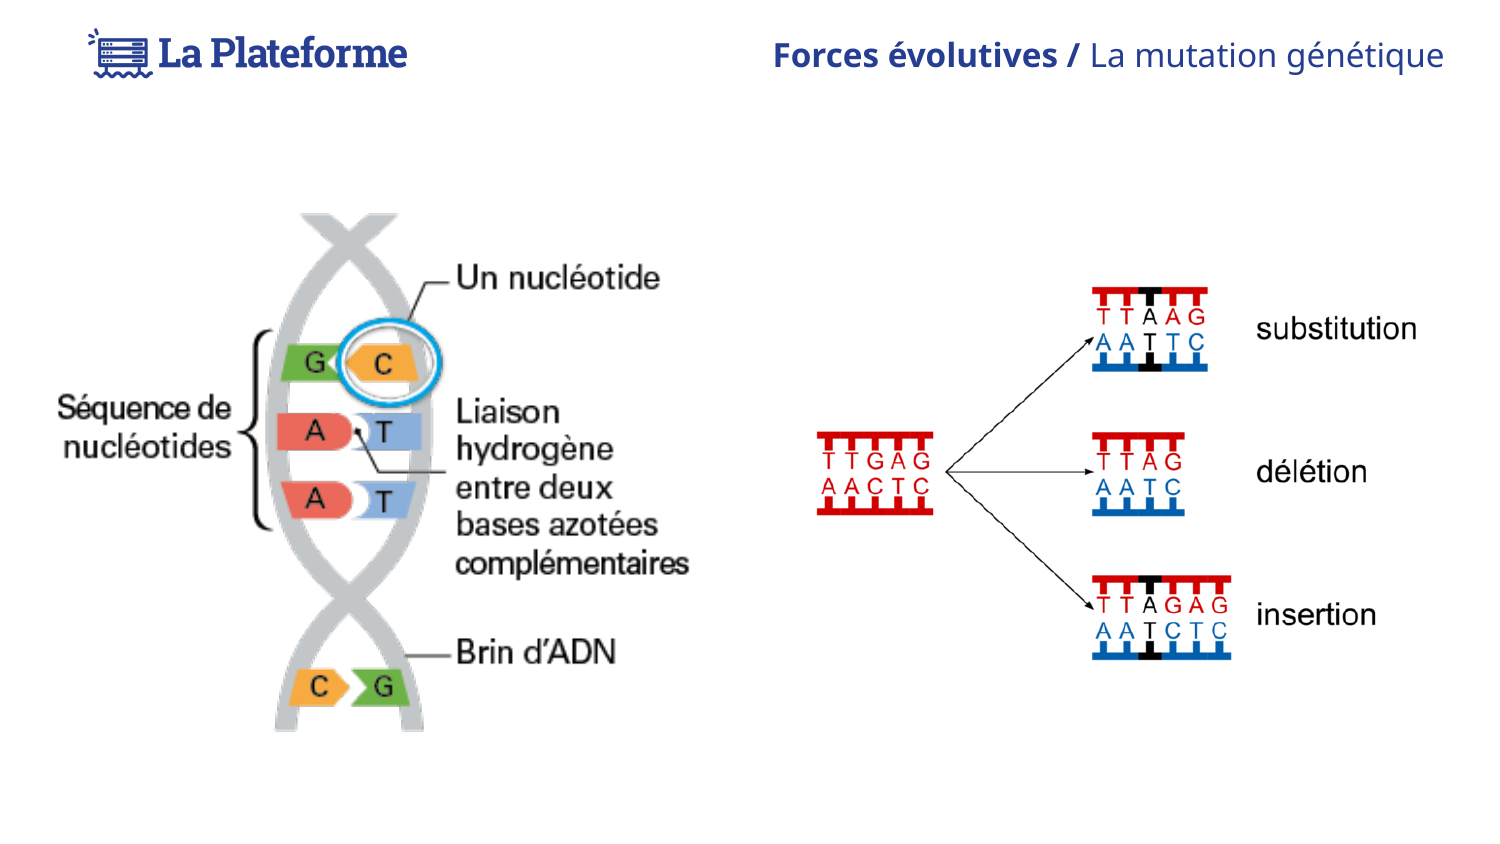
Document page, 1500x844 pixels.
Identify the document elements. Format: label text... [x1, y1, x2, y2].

picture [56, 212, 697, 734]
picture [807, 252, 1423, 693]
picture [81, 24, 415, 85]
text_box Forces évolutives / La mutation génétique [542, 45, 1446, 74]
